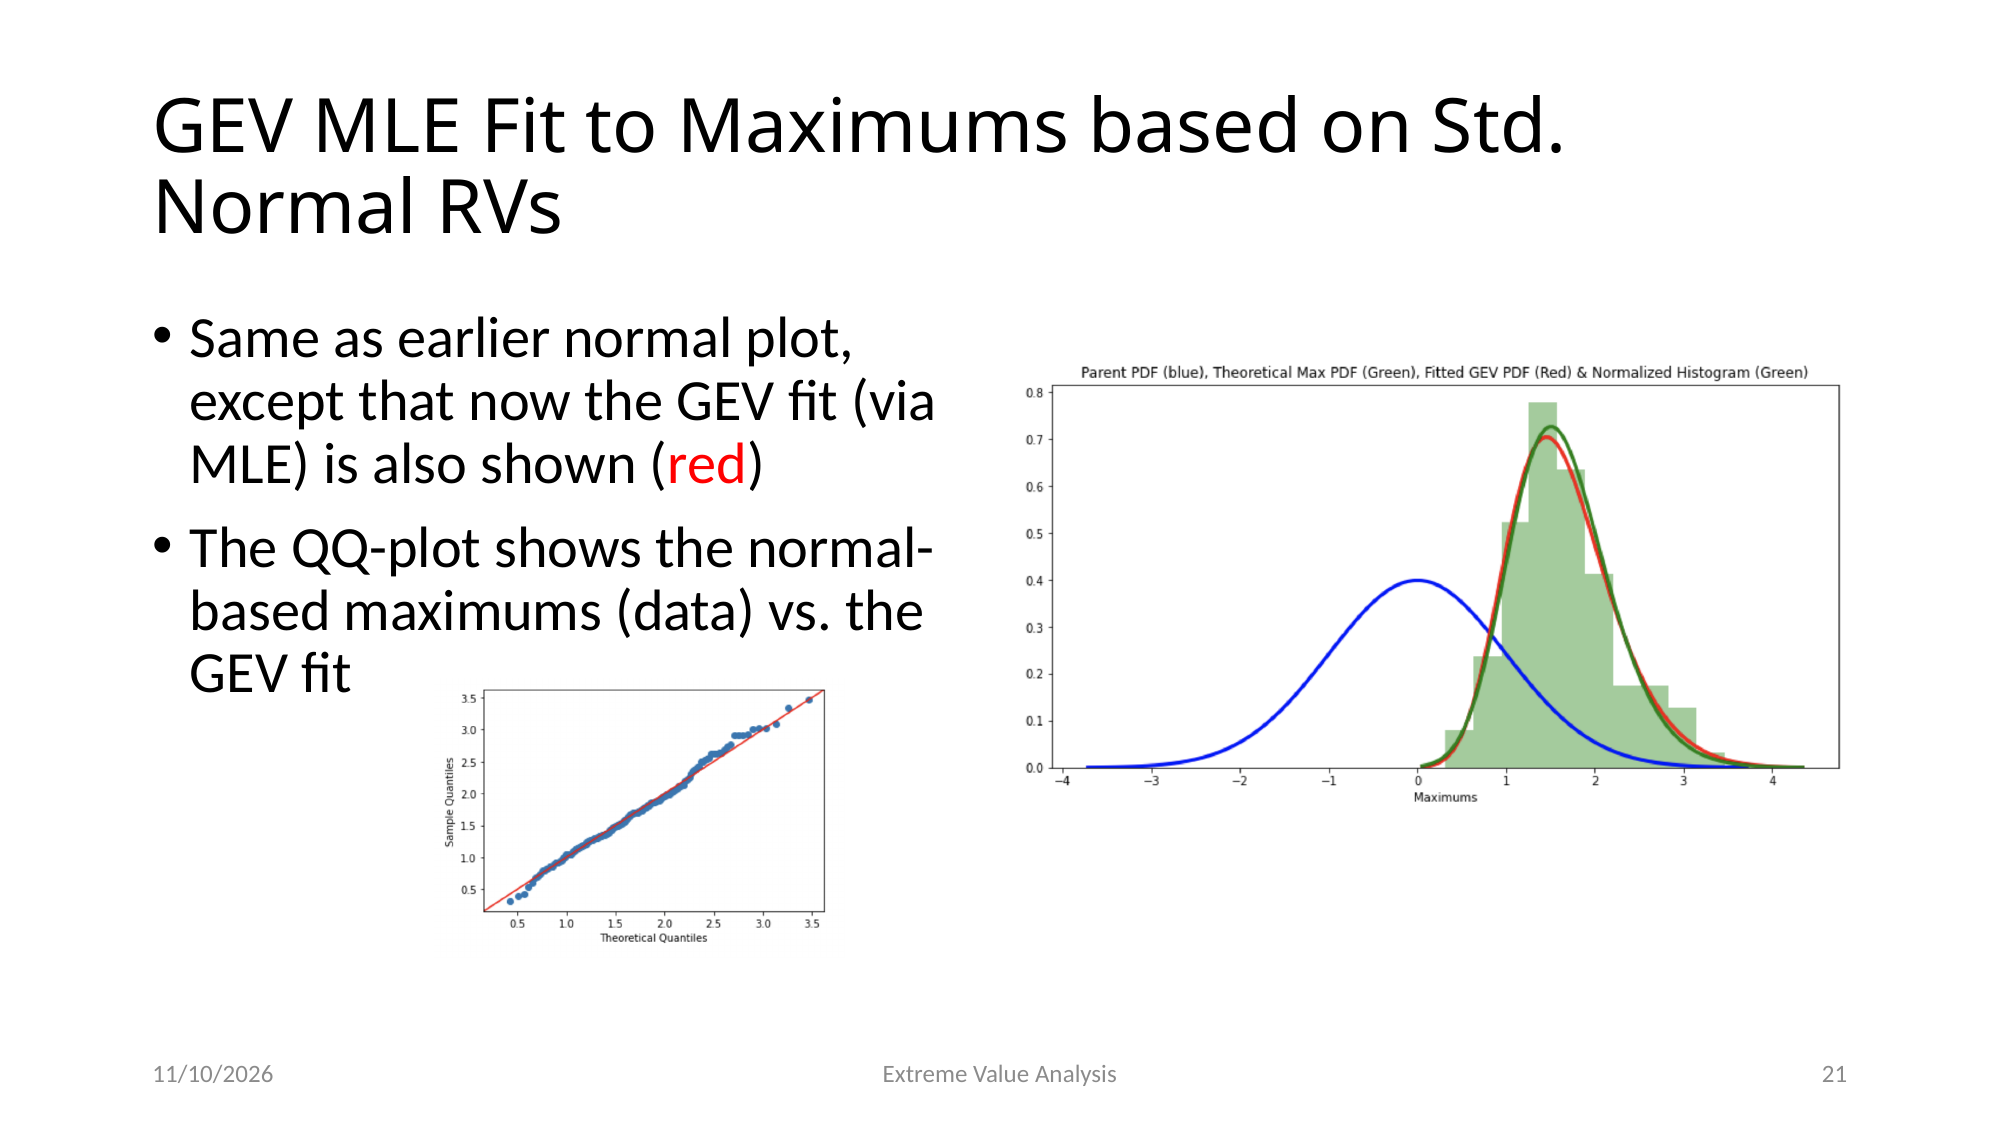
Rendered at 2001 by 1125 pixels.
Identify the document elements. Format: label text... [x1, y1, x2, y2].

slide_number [137, 1042, 588, 1103]
footer Extreme Value Analysis [662, 1042, 1338, 1103]
list Same as earlier normal plot, except that now the GEV fit (via MLE) is also shown (red) The QQ-plot shows the normal-based maximums (data) vs. the GEV fit [137, 299, 988, 1014]
title GEV MLE Fit to Maximums based on Std. Normal RVs [137, 59, 1863, 278]
picture [434, 678, 845, 958]
slide_number 21 [1412, 1042, 1863, 1103]
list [1012, 352, 1863, 818]
